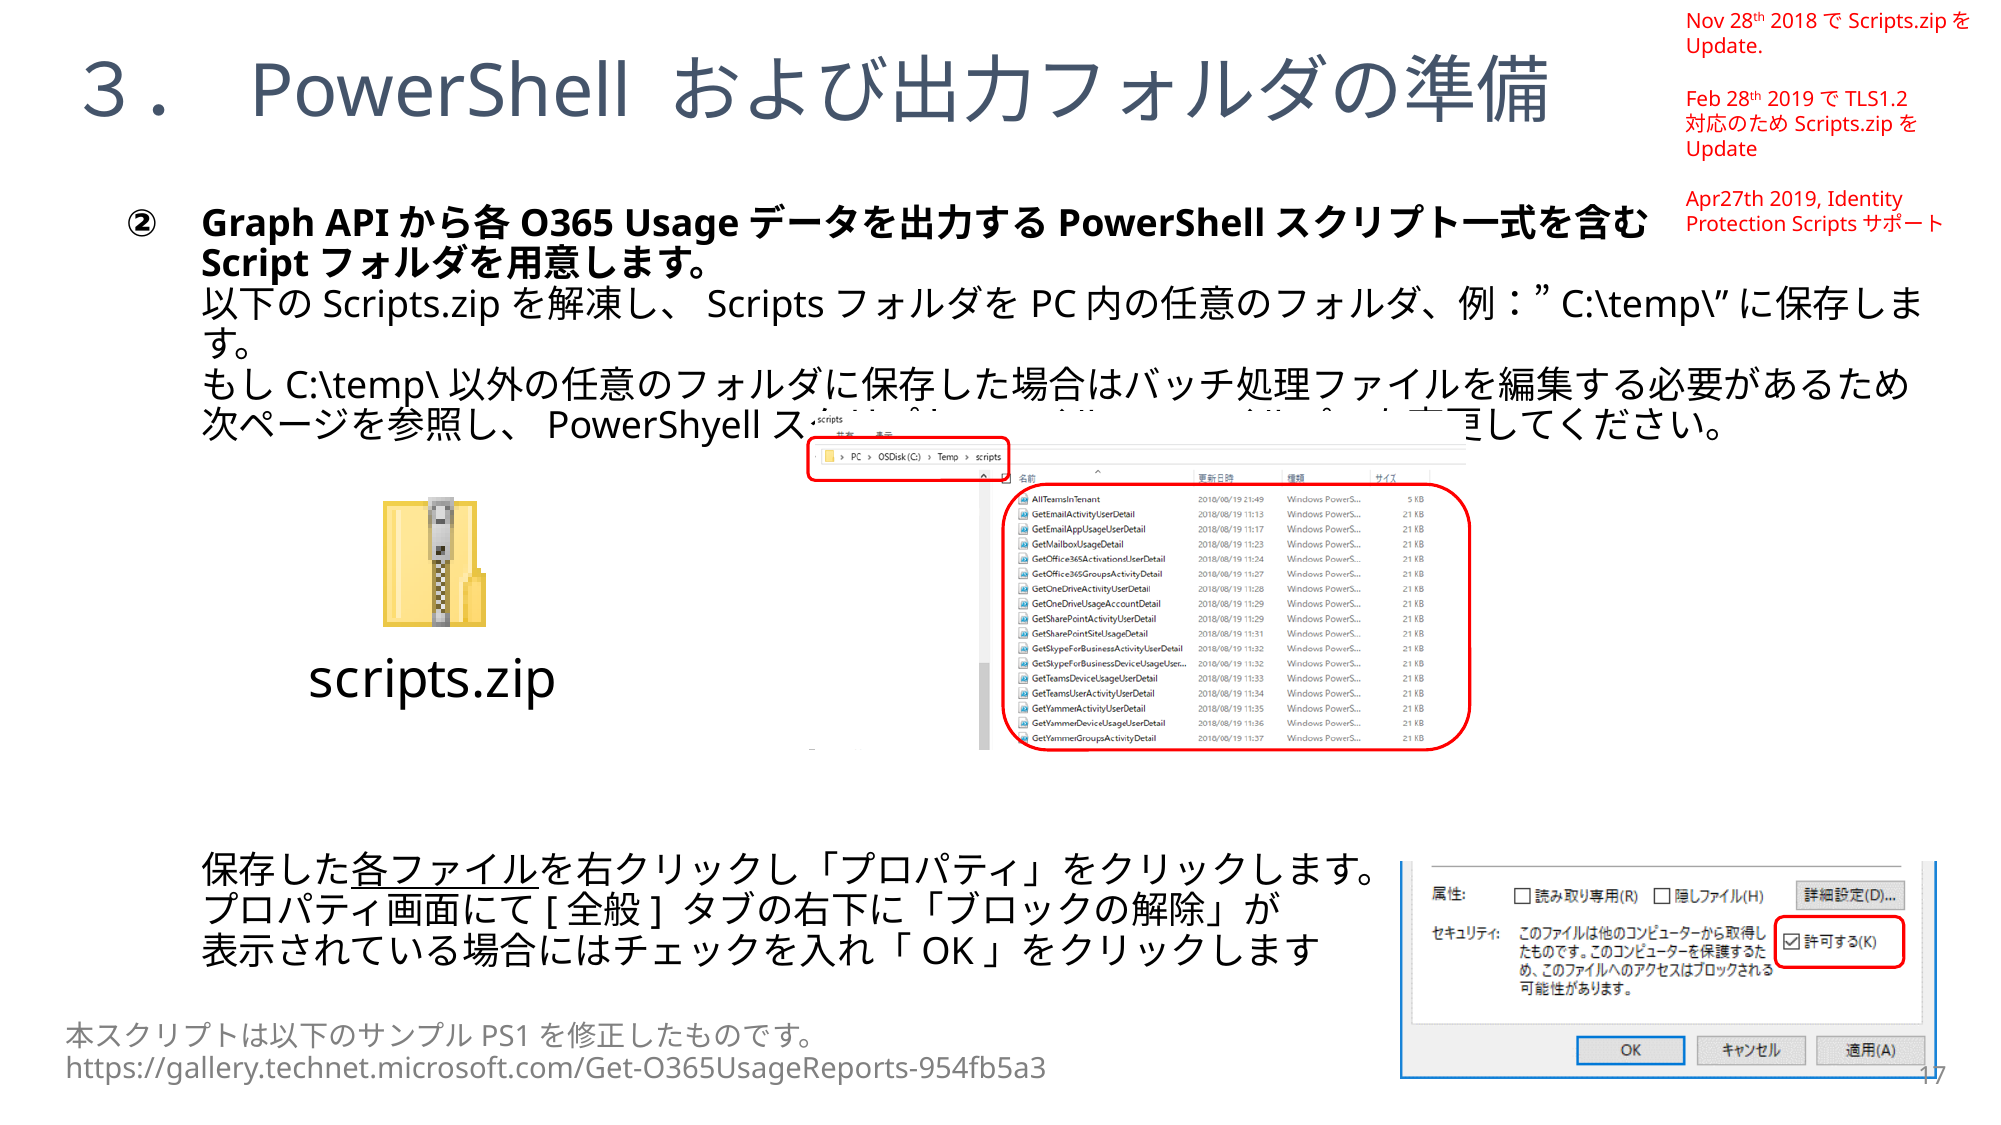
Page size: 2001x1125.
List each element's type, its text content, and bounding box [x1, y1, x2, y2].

text_box Graph APIから各O365 Usageデータを出力するPowerShellスクリプト一式を含む Scriptフォルダを用意します。 以下のScripts.zipを解凍し、ScriptsフォルダをPC内の任意のフォルダ、例：”C:\temp\”に保存します。 もしC:\temp\以外の任意のフォルダに保存した場合はバッチ処理ファイルを編集する必要があるため次ページを参照し、PowerShyellスクリプトファイルのファイルパスを変更してください。 保存した各ファイルを右クリックし「プロパティ」をクリックします。 プロパティ画面にて[全般] タブの右下に「ブロックの解除」が 表示されている場合にはチェックを入れ「OK」をクリックします [96, 180, 1978, 996]
text_box Nov 28th 2018でScripts.zipをUpdate. [1671, 0, 2000, 65]
text_box Feb 28th 2019でTLS1.2 対応のためScripts.zipをUpdate Apr27th 2019, Identity Protection Scriptsサポート [1671, 78, 2000, 244]
text_box 本スクリプトは以下のサンプルPS1を修正したものです。 https://gallery.technet.microsoft.com/Get-O365UsageReports-954fb5a3 [35, 998, 1173, 1109]
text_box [1400, 861, 1937, 1079]
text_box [808, 411, 1470, 750]
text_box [286, 493, 574, 729]
text_box ３． PowerShell および出力フォルダの準備 [38, 29, 1693, 157]
text_box 17 [1875, 1052, 1962, 1113]
